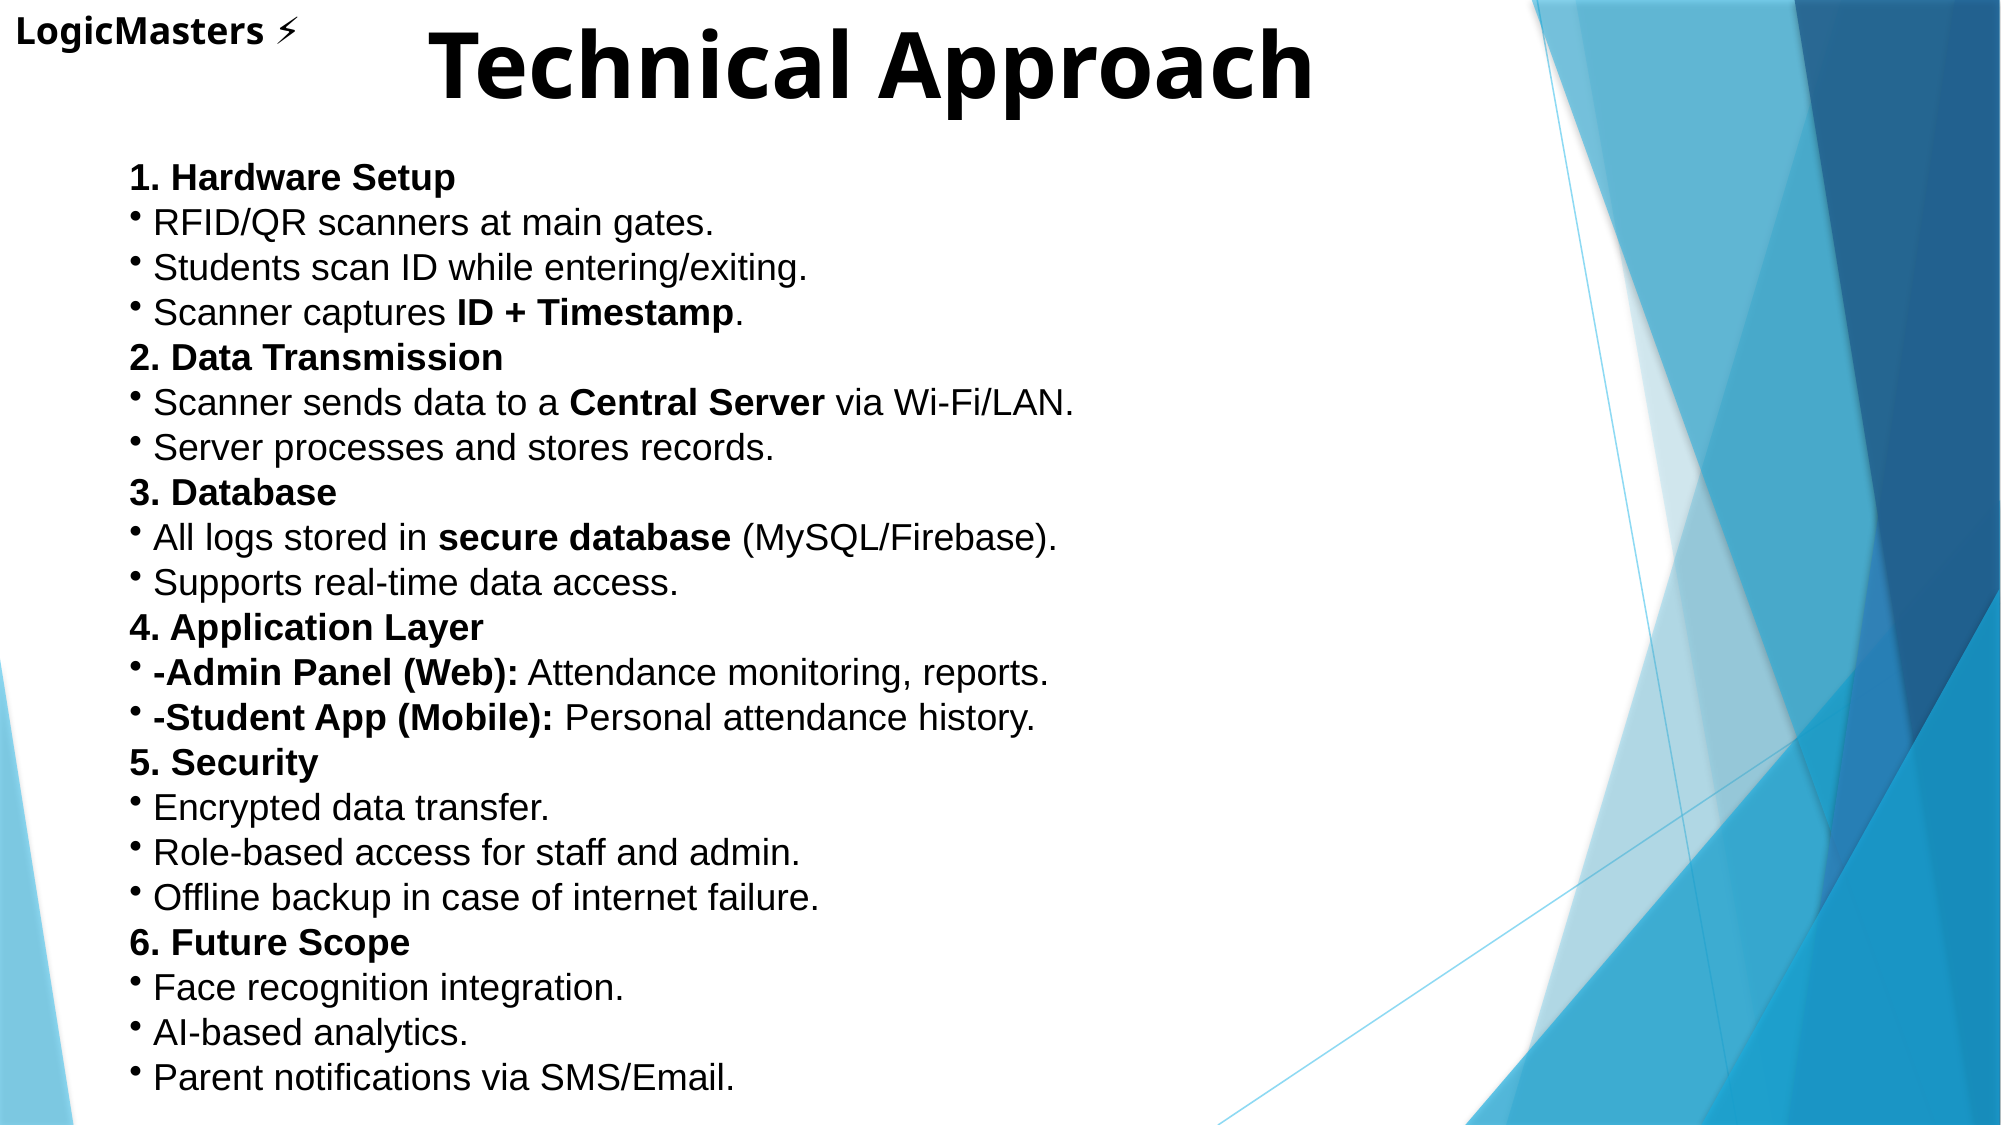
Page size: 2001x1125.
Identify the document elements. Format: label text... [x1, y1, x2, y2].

text_box LogicMasters ⚡ [0, 0, 245, 60]
text_box Technical Approach [245, 0, 1500, 124]
text_box 1. Hardware Setup RFID/QR scanners at main gates. Students scan ID while entering/exiting. Scanner captures ID + Timestamp. 2. Data Transmission Scanner sends data to a Central Server via Wi-Fi/LAN. Server processes and stores records. 3. Database All logs stored in secure database (MySQL/Firebase). Supports real-time data access. 4. Application Layer -Admin Panel (Web): Attendance monitoring, reports. -Student App (Mobile): Personal attendance history. 5. Security Encrypted data transfer. Role-based access for staff and admin. Offline backup in case of internet failure. 6. Future Scope Face recognition integration. AI-based analytics. Parent notifications via SMS/Email. [114, 145, 2000, 1106]
